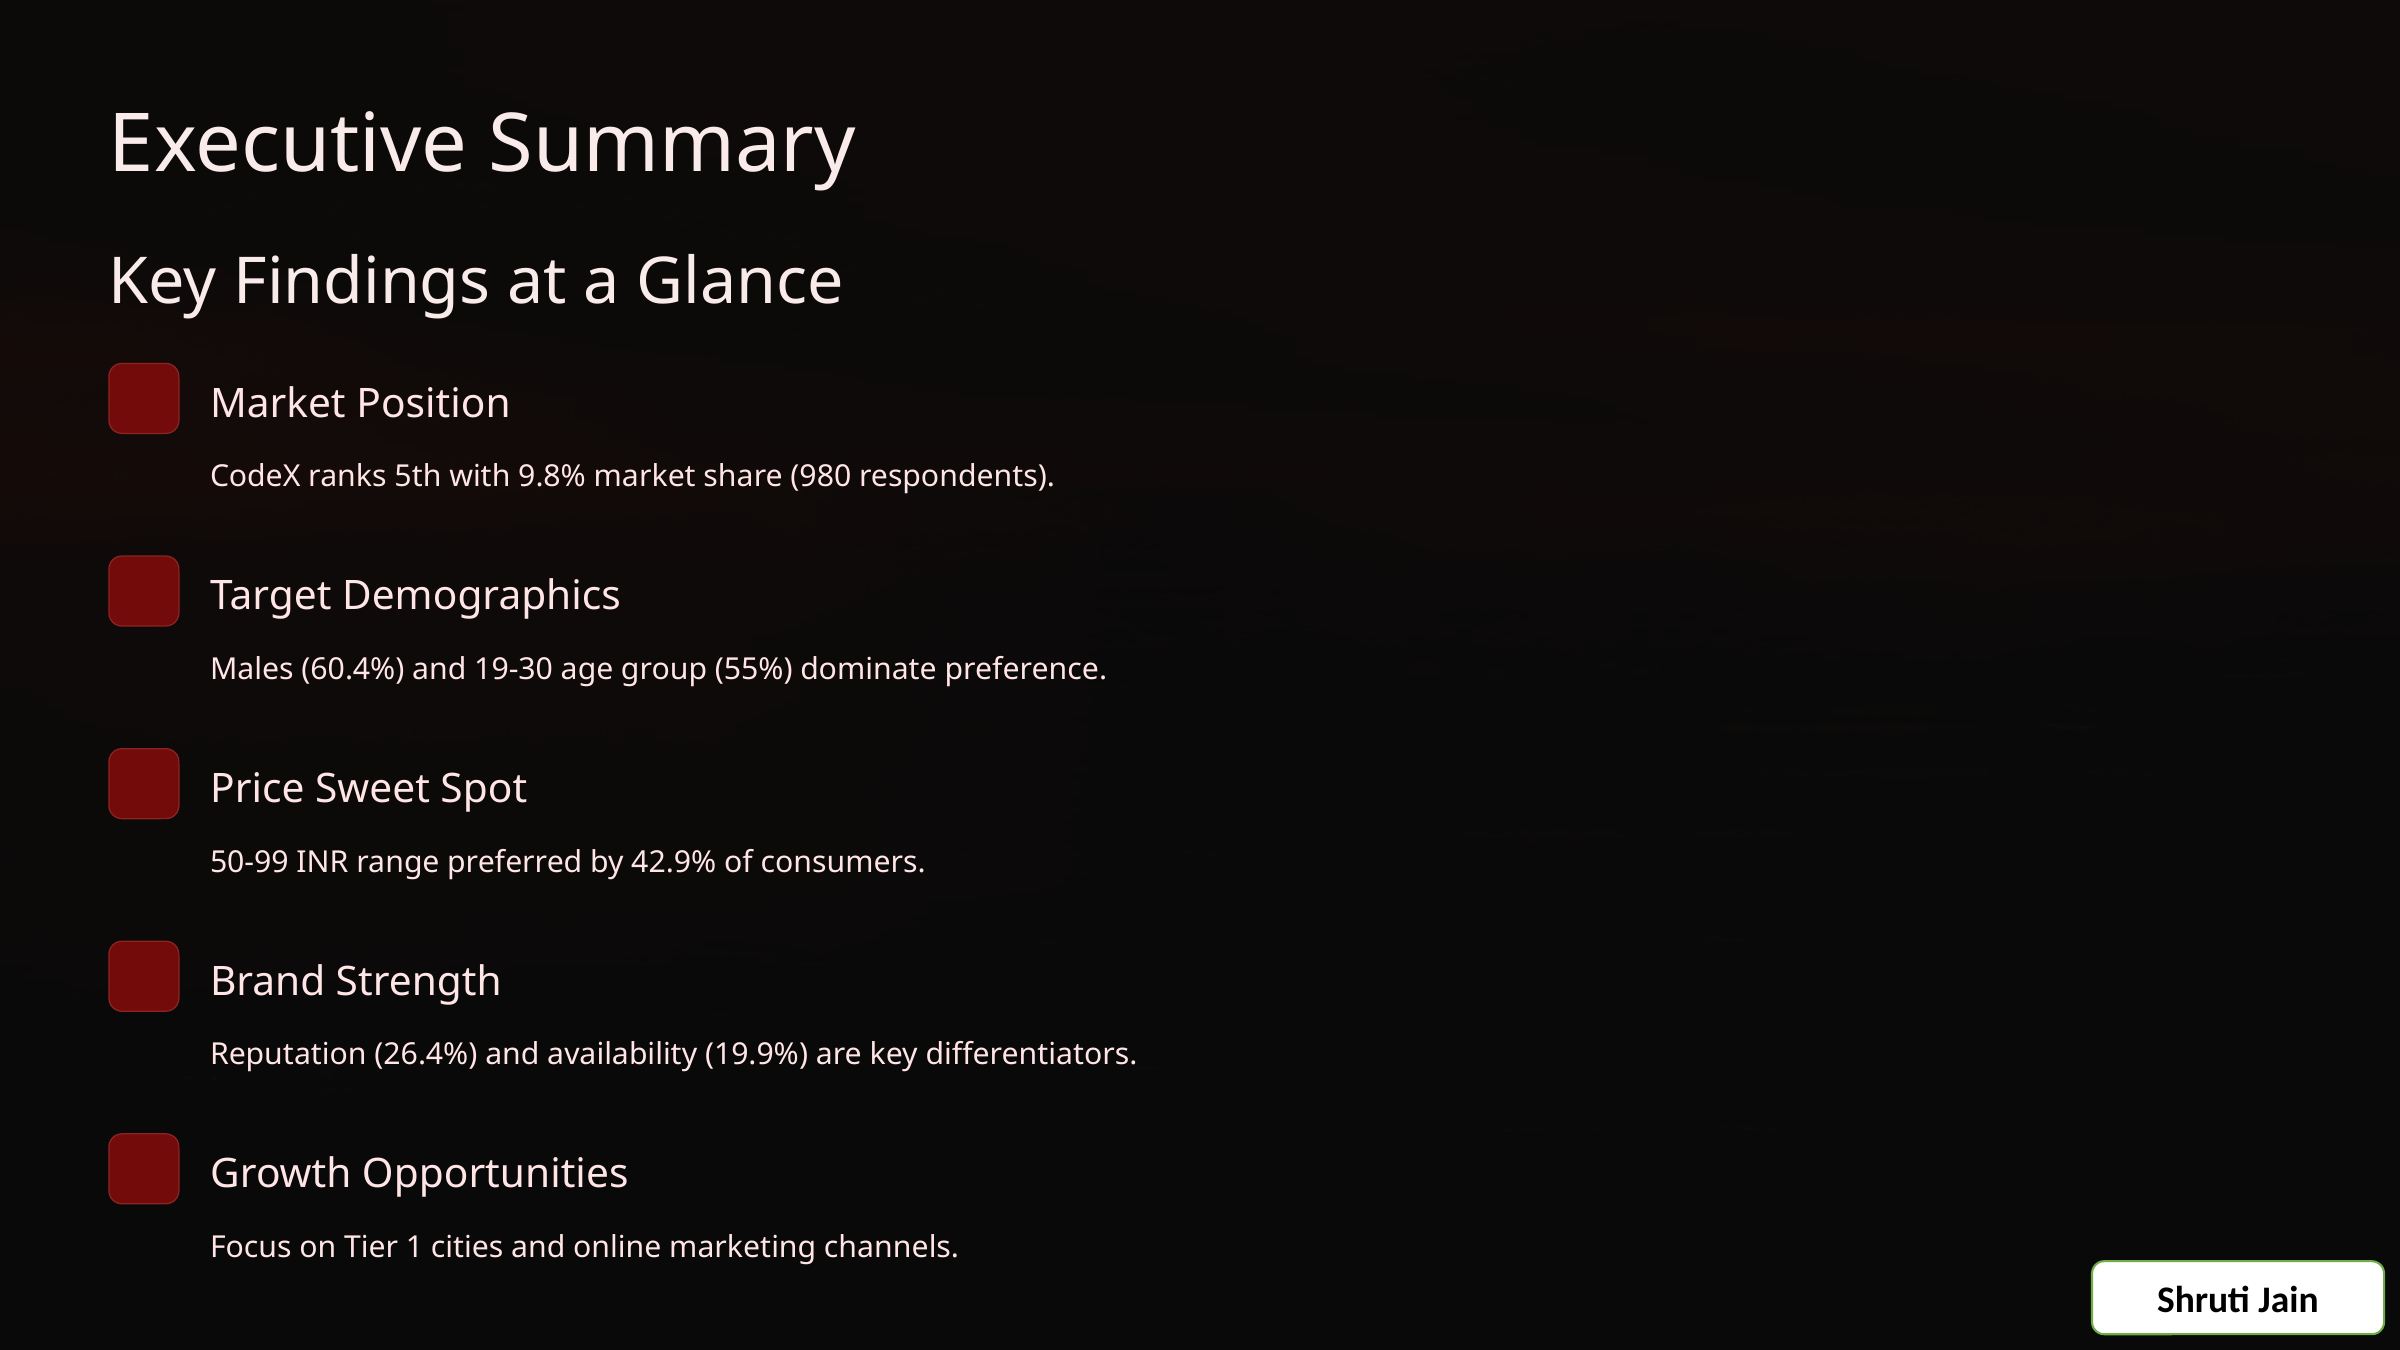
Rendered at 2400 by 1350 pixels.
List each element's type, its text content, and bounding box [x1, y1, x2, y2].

text_box Males (60.4%) and 19-30 age group (55%) dominate preference. [210, 636, 2291, 687]
text_box [108, 941, 179, 1012]
picture [2106, 1271, 2389, 1339]
text_box CodeX ranks 5th with 9.8% market share (980 respondents). [210, 444, 2291, 494]
text_box Shruti Jain [2090, 1260, 2386, 1336]
text_box [108, 748, 179, 819]
text_box Reputation (26.4%) and availability (19.9%) are key differentiators. [210, 1021, 2291, 1072]
text_box Market Position [210, 374, 620, 426]
text_box 50-99 INR range preferred by 42.9% of consumers. [210, 829, 2291, 879]
text_box [108, 556, 179, 627]
text_box Executive Summary [108, 85, 1079, 189]
text_box Brand Strength [210, 951, 620, 1004]
text_box Focus on Tier 1 cities and online marketing channels. [210, 1214, 2291, 1265]
text_box Growth Opportunities [210, 1144, 732, 1196]
text_box Key Findings at a Glance [108, 234, 1041, 317]
text_box Price Sweet Spot [210, 759, 631, 811]
text_box [108, 1133, 179, 1204]
text_box [108, 363, 179, 434]
text_box Target Demographics [210, 566, 738, 618]
